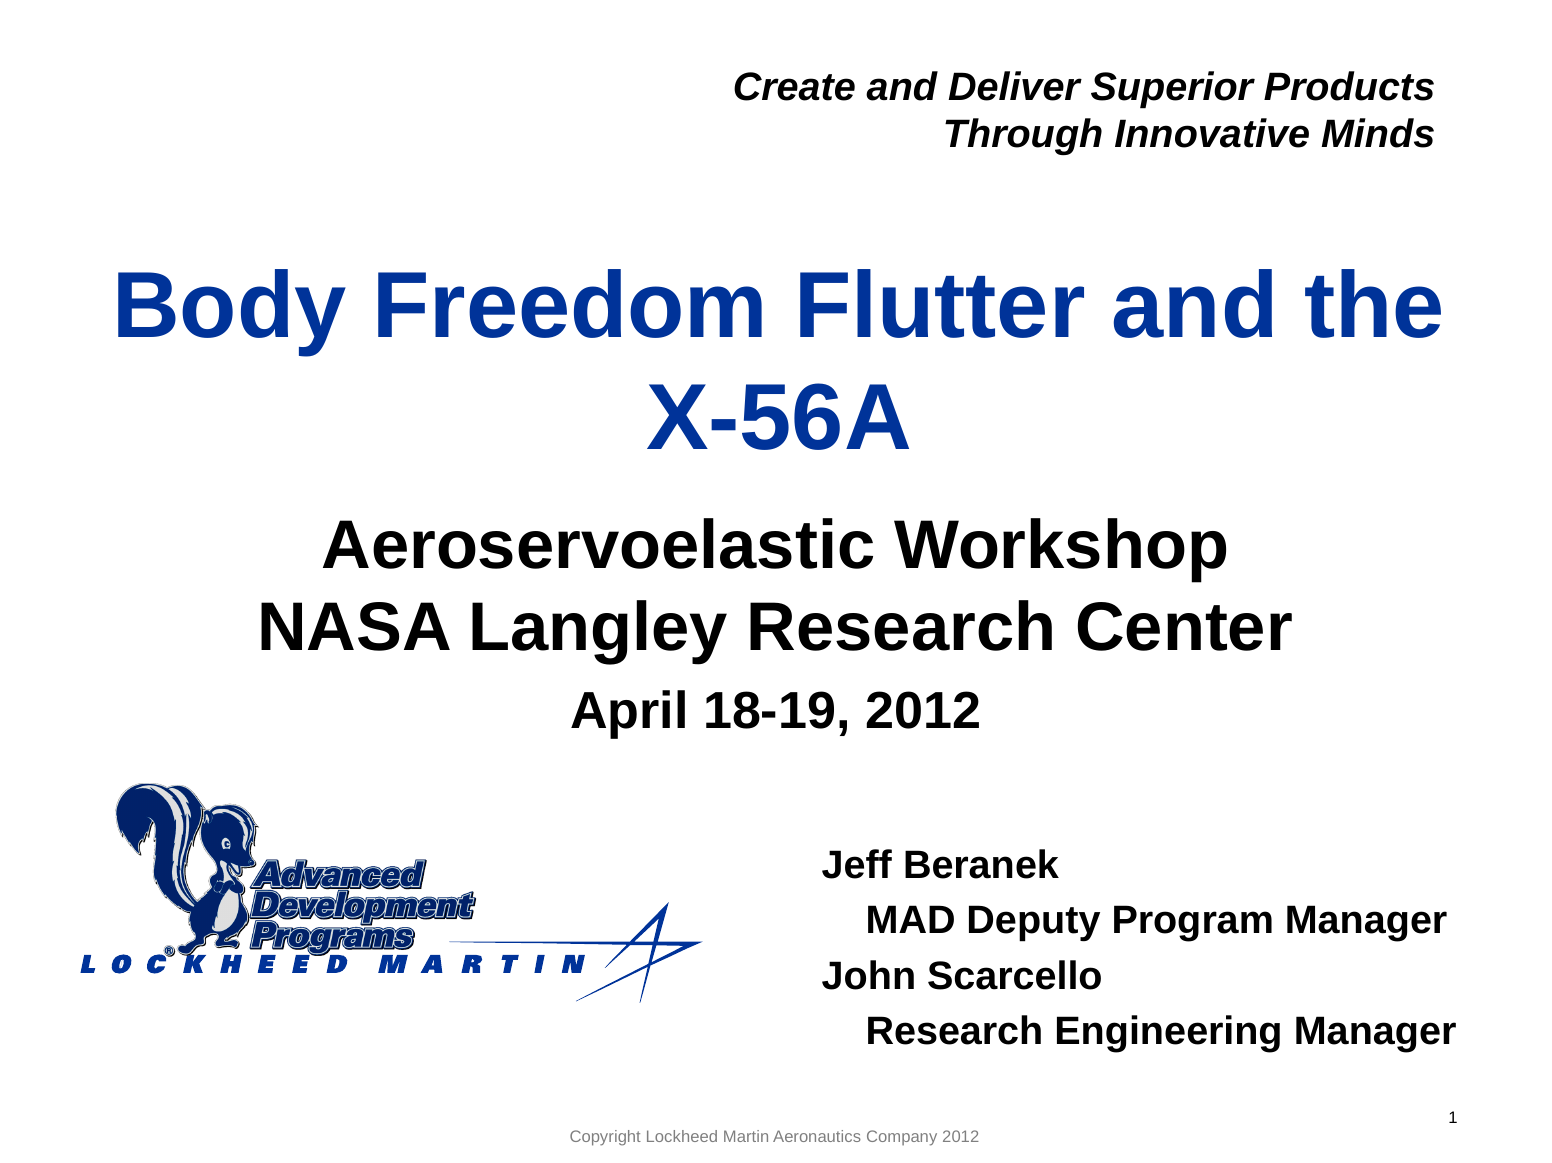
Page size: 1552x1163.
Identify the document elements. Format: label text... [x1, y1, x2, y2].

list Jeff Beranek MAD Deputy Program Manager John Scarcello Research Engineering Manager [821, 838, 1492, 1060]
text_box Create and Deliver Superior Products Through Innovative Minds [610, 53, 1452, 164]
picture [113, 782, 477, 961]
subtitle Aeroservoelastic Workshop NASA Langley Research Center [93, 498, 1458, 666]
list April 18-19, 2012 [485, 676, 1067, 740]
title Body Freedom Flutter and the X-56A [80, 258, 1478, 454]
